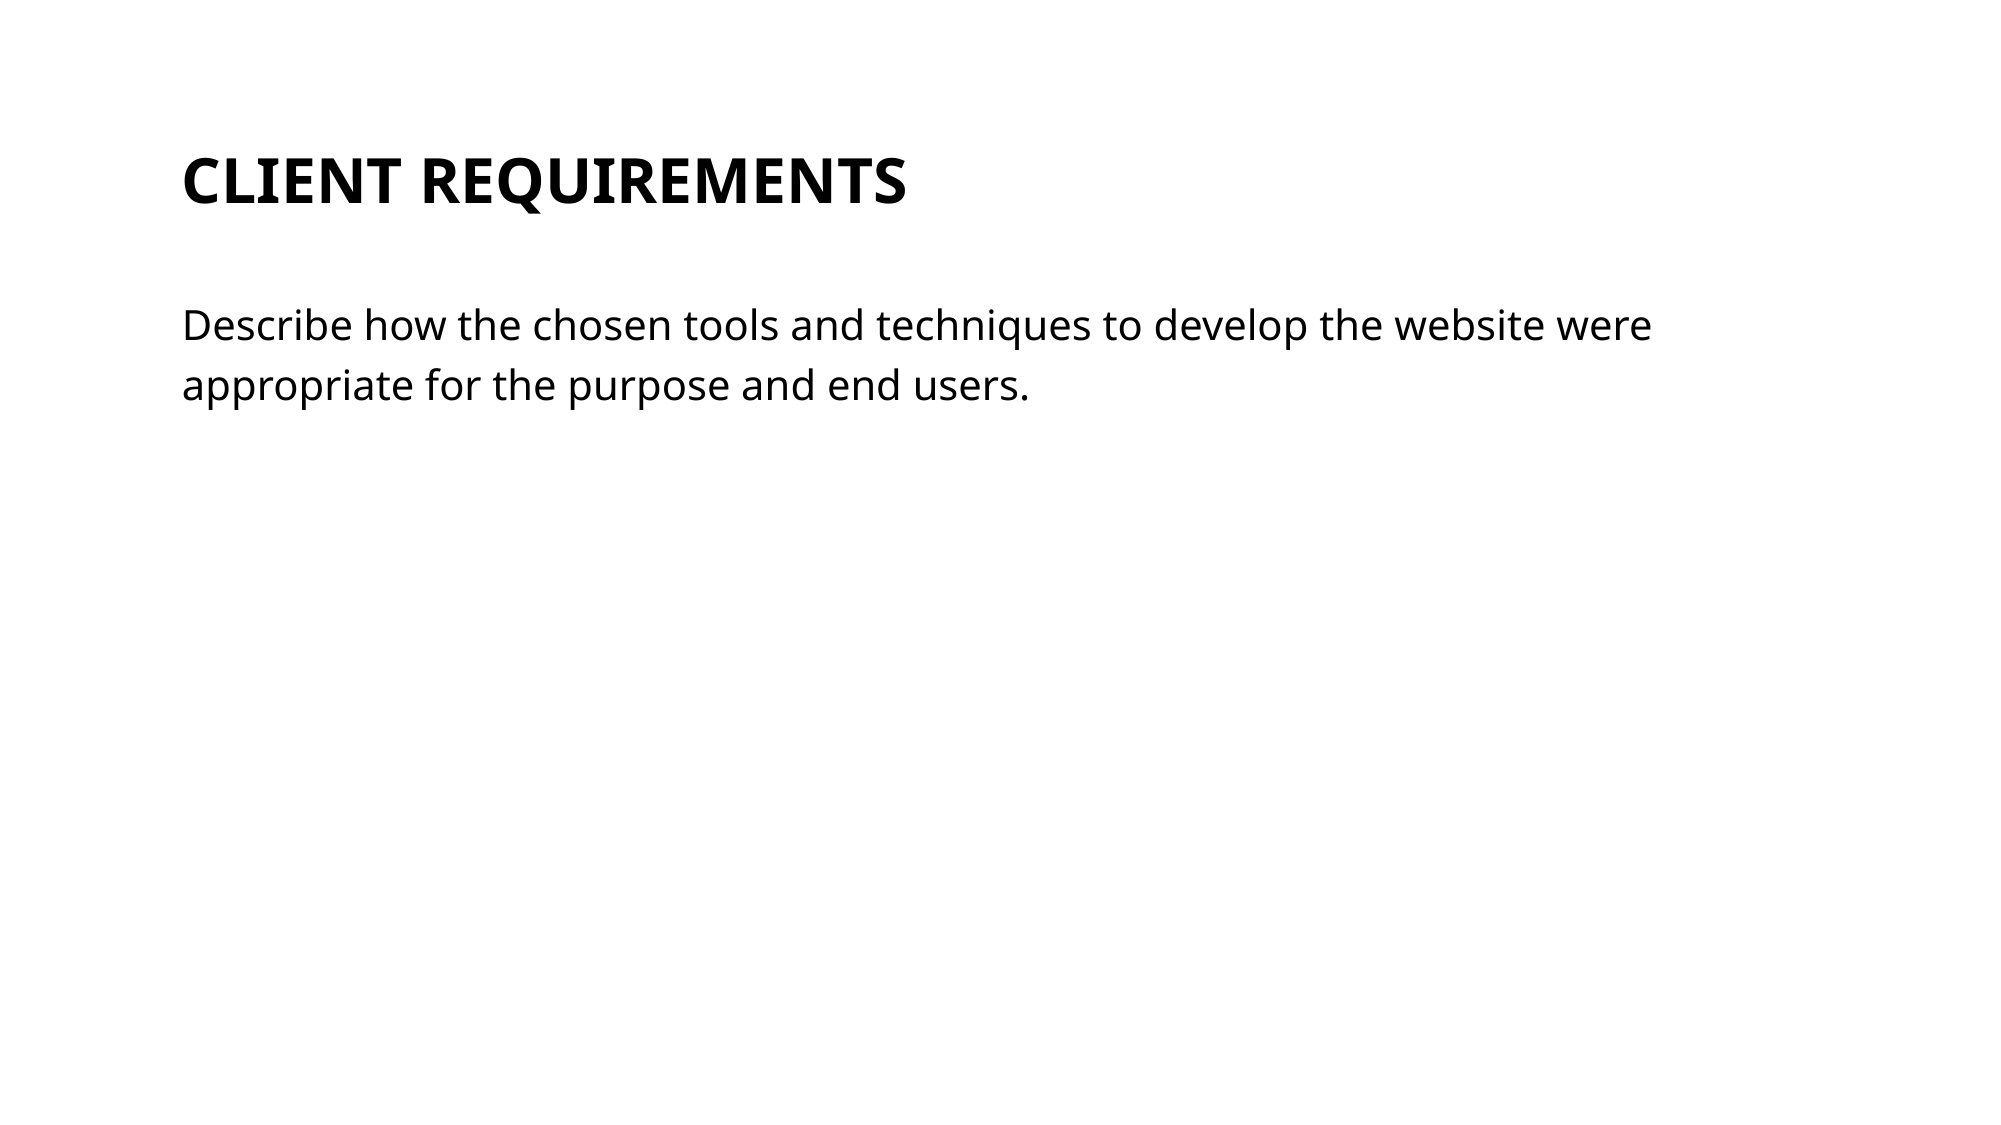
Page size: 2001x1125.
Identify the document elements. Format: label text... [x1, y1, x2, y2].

list Describe how the chosen tools and techniques to develop the website were appropriate for the purpose and end users. [166, 281, 1834, 1035]
title CLIENT REQUIREMENTS [166, 90, 1834, 276]
